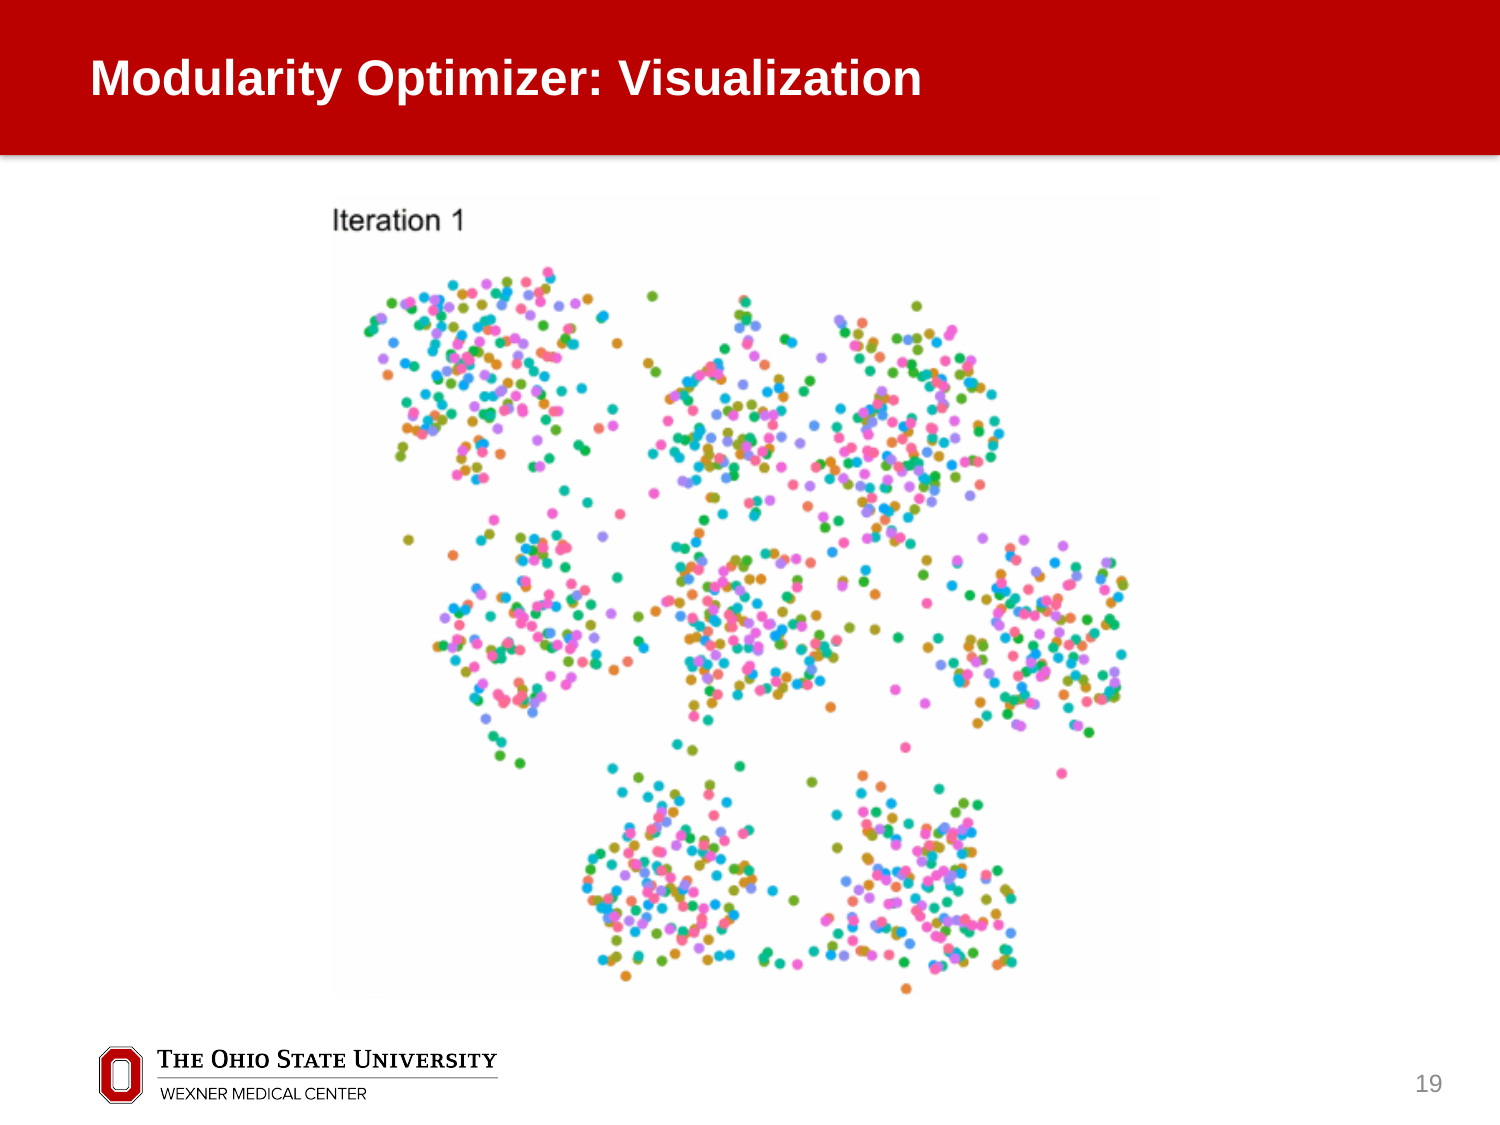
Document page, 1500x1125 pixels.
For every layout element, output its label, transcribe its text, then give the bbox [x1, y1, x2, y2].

text_box Modularity Optimizer: Visualization [75, 37, 1425, 114]
text_box 19 [1400, 1045, 1472, 1105]
picture [332, 196, 1168, 998]
picture [99, 1025, 498, 1125]
